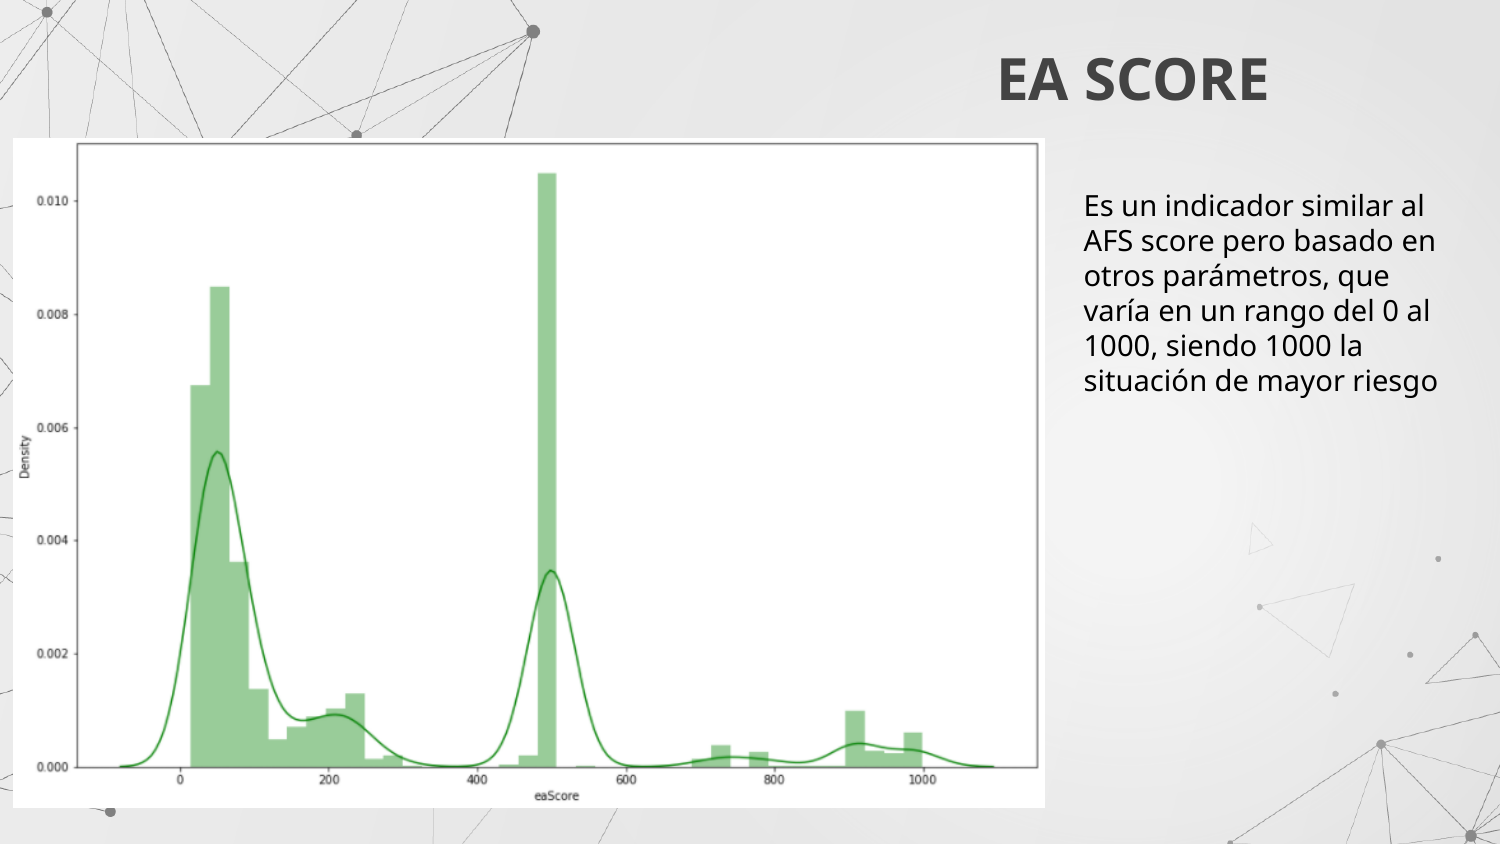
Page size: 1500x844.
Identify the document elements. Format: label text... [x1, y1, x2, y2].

picture [0, 0, 1500, 844]
text_box Es un indicador similar al AFS score pero basado en otros parámetros, que varía en un rango del 0 al 1000, siendo 1000 la situación de mayor riesgo [1068, 172, 1477, 413]
title EA SCORE [970, 29, 1285, 126]
